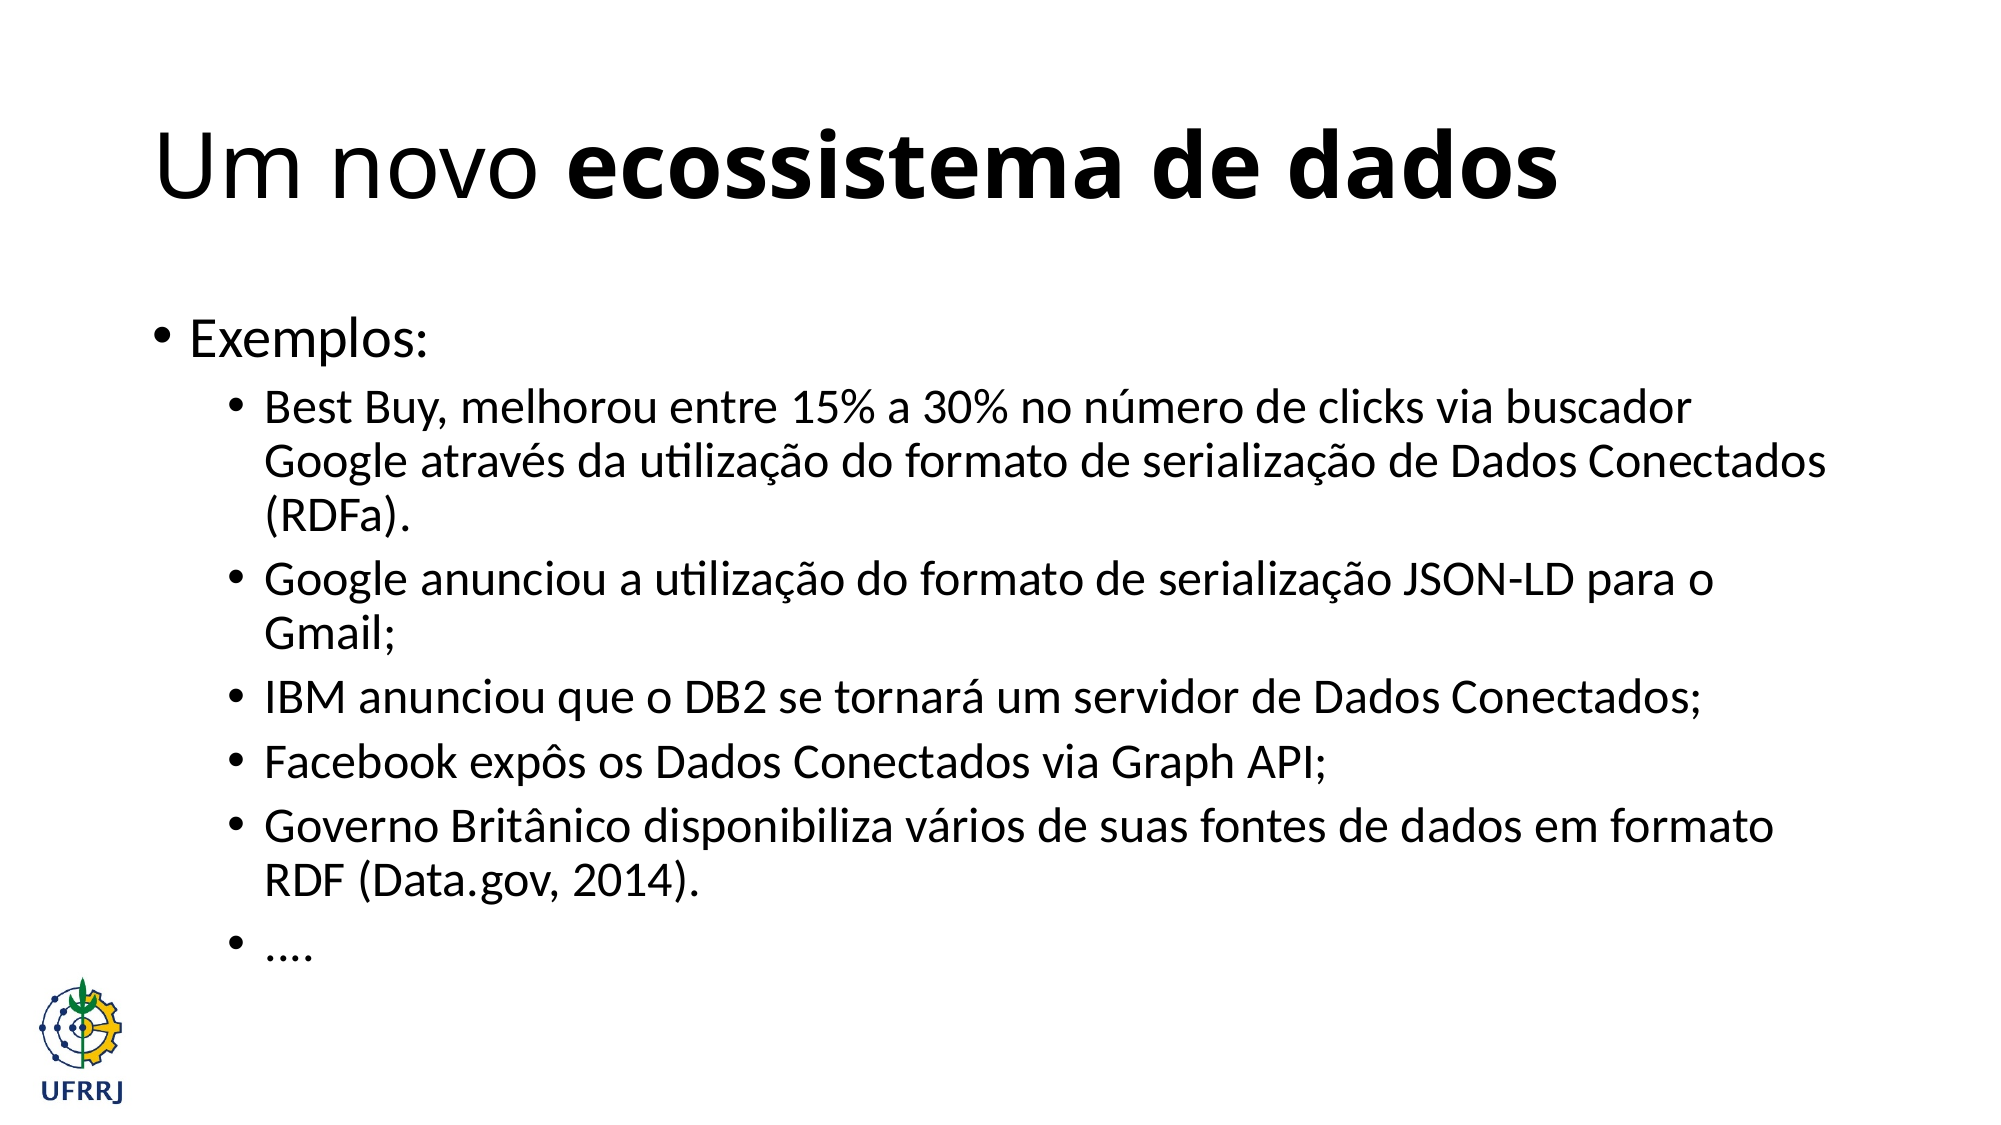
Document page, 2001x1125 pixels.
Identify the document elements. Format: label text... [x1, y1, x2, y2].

list Exemplos: Best Buy, melhorou entre 15% a 30% no número de clicks via buscador Google através da utilização do formato de serialização de Dados Conectados (RDFa). Google anunciou a utilização do formato de serialização JSON-LD para o Gmail; IBM anunciou que o DB2 se tornará um servidor de Dados Conectados; Facebook expôs os Dados Conectados via Graph API; Governo Britânico disponibiliza vários de suas fontes de dados em formato RDF (Data.gov, 2014). .... [137, 299, 1863, 1014]
picture [22, 966, 143, 1114]
title Um novo ecossistema de dados [137, 59, 1863, 278]
